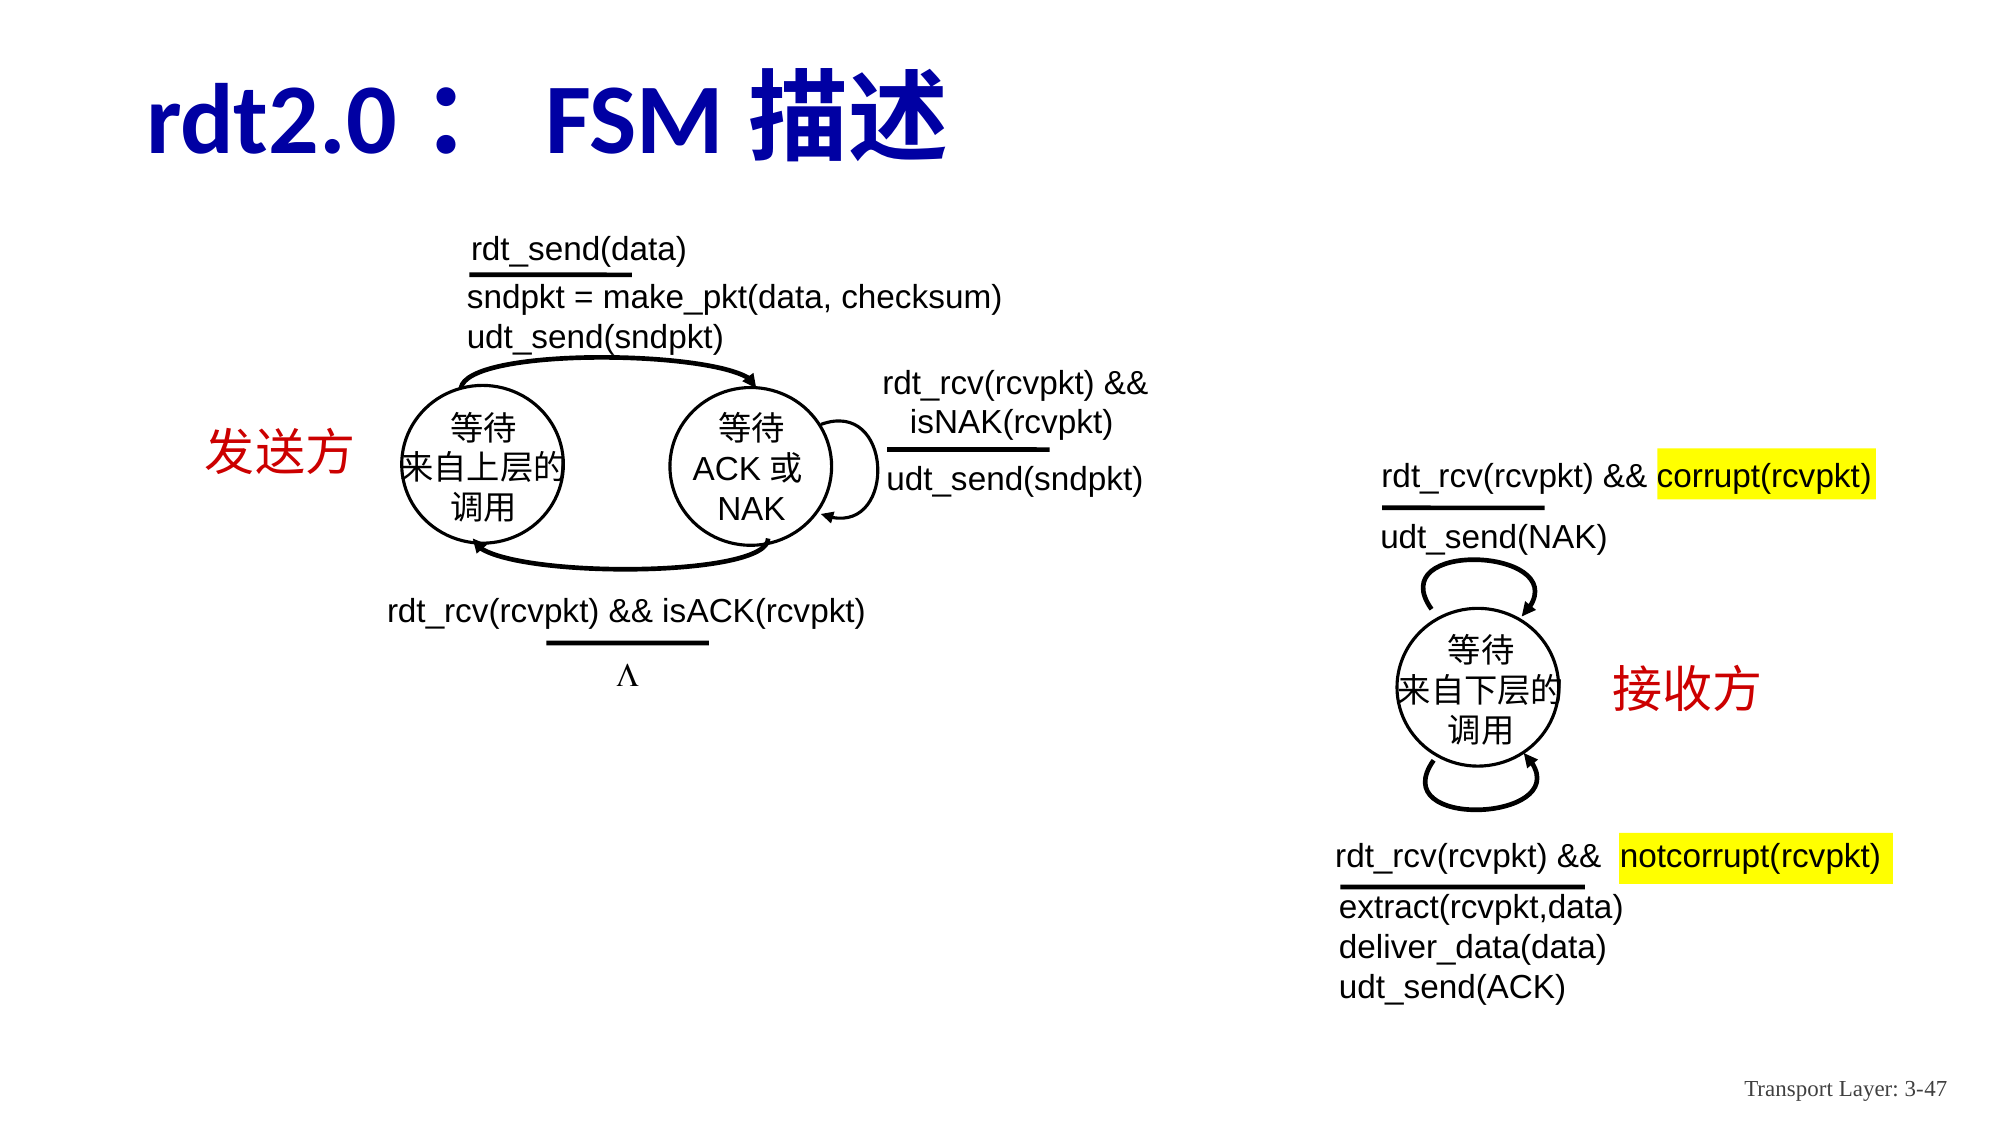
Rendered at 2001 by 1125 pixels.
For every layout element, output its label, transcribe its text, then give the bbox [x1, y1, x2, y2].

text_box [1320, 753, 2000, 980]
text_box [1365, 446, 1923, 617]
text_box 接收方 [1597, 649, 1777, 725]
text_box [663, 389, 840, 538]
title rdt2.0：FSM描述 [131, 47, 1952, 195]
text_box [1432, 617, 1524, 622]
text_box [452, 219, 1050, 389]
text_box rdt_rcv(rcvpkt) && isNAK(rcvpkt) [867, 353, 1210, 393]
text_box 发送方 [190, 412, 370, 488]
text_box [1405, 723, 1550, 753]
slide_number Transport Layer: 3- [1512, 1056, 1963, 1117]
text_box [410, 500, 555, 538]
text_box 等待 来自下层的调用 [1382, 622, 1580, 723]
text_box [372, 538, 955, 702]
text_box 等待 来自上层的调用 [384, 399, 582, 500]
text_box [840, 393, 1424, 545]
text_box [437, 389, 528, 399]
